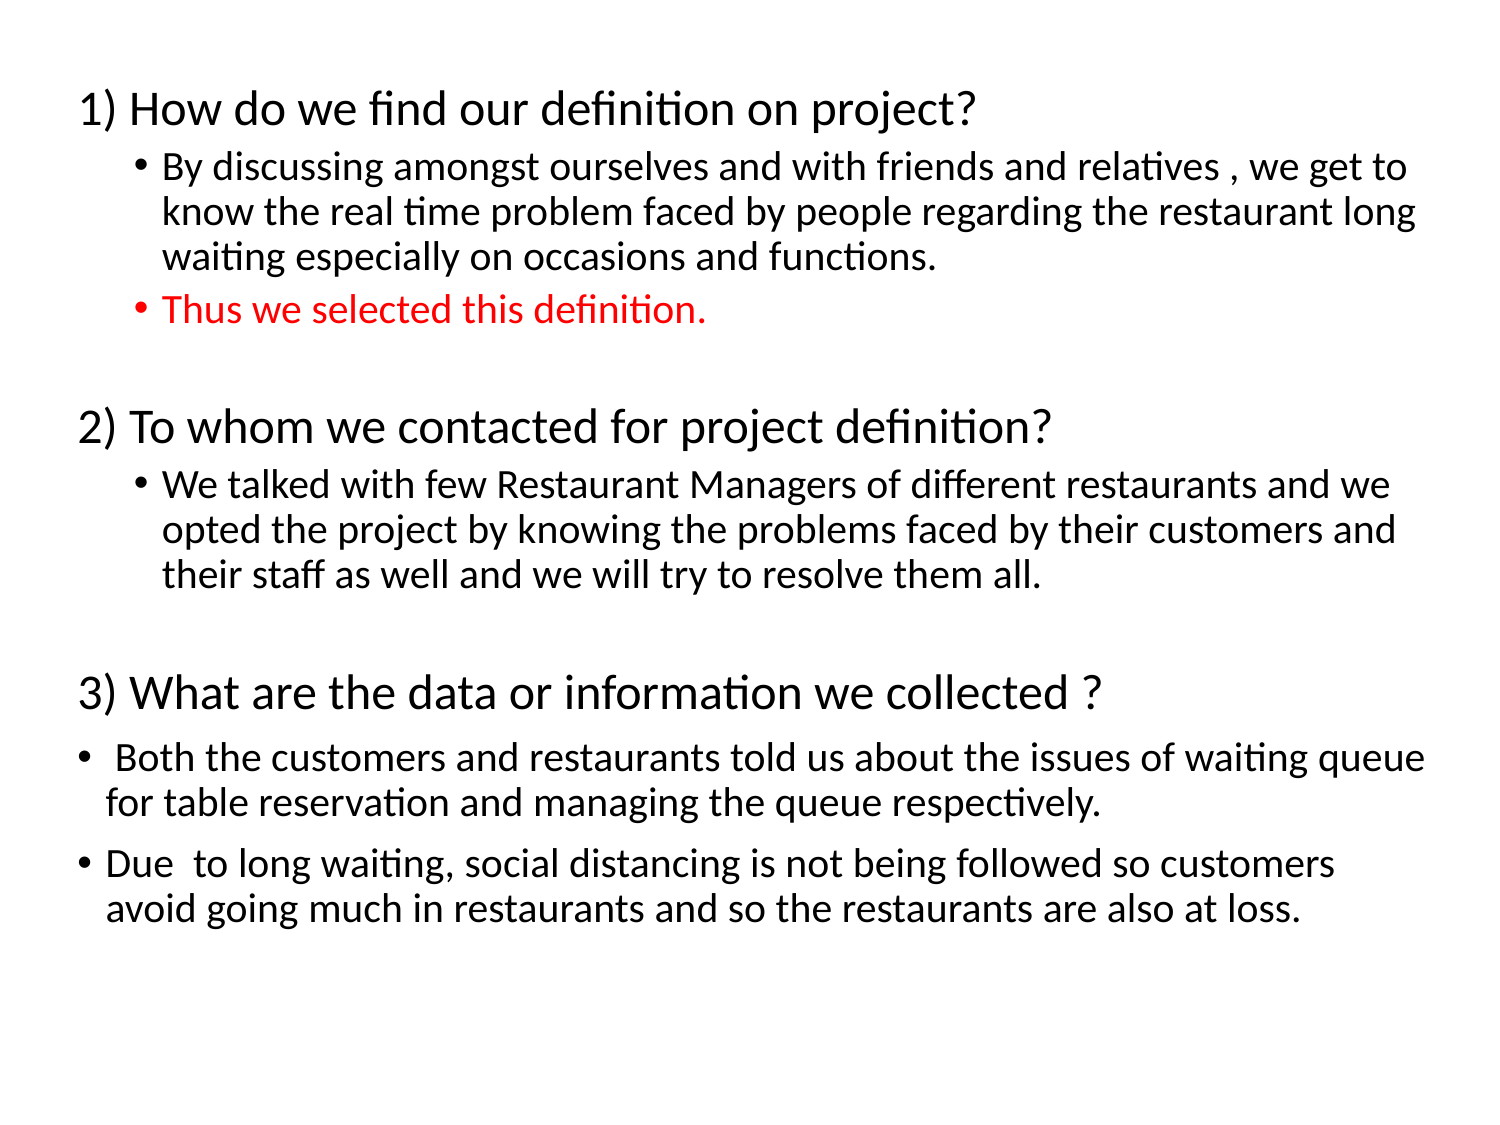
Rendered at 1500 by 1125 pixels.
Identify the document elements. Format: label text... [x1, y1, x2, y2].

list 1) How do we find our definition on project? By discussing amongst ourselves and with friends and relatives , we get to know the real time problem faced by people regarding the restaurant long waiting especially on occasions and functions. Thus we selected this definition. 2) To whom we contacted for project definition? We talked with few Restaurant Managers of different restaurants and we opted the project by knowing the problems faced by their customers and their staff as well and we will try to resolve them all. 3) What are the data or information we collected ? Both the customers and restaurants told us about the issues of waiting queue for table reservation and managing the queue respectively. Due to long waiting, social distancing is not being followed so customers avoid going much in restaurants and so the restaurants are also at loss. [62, 75, 1450, 1050]
